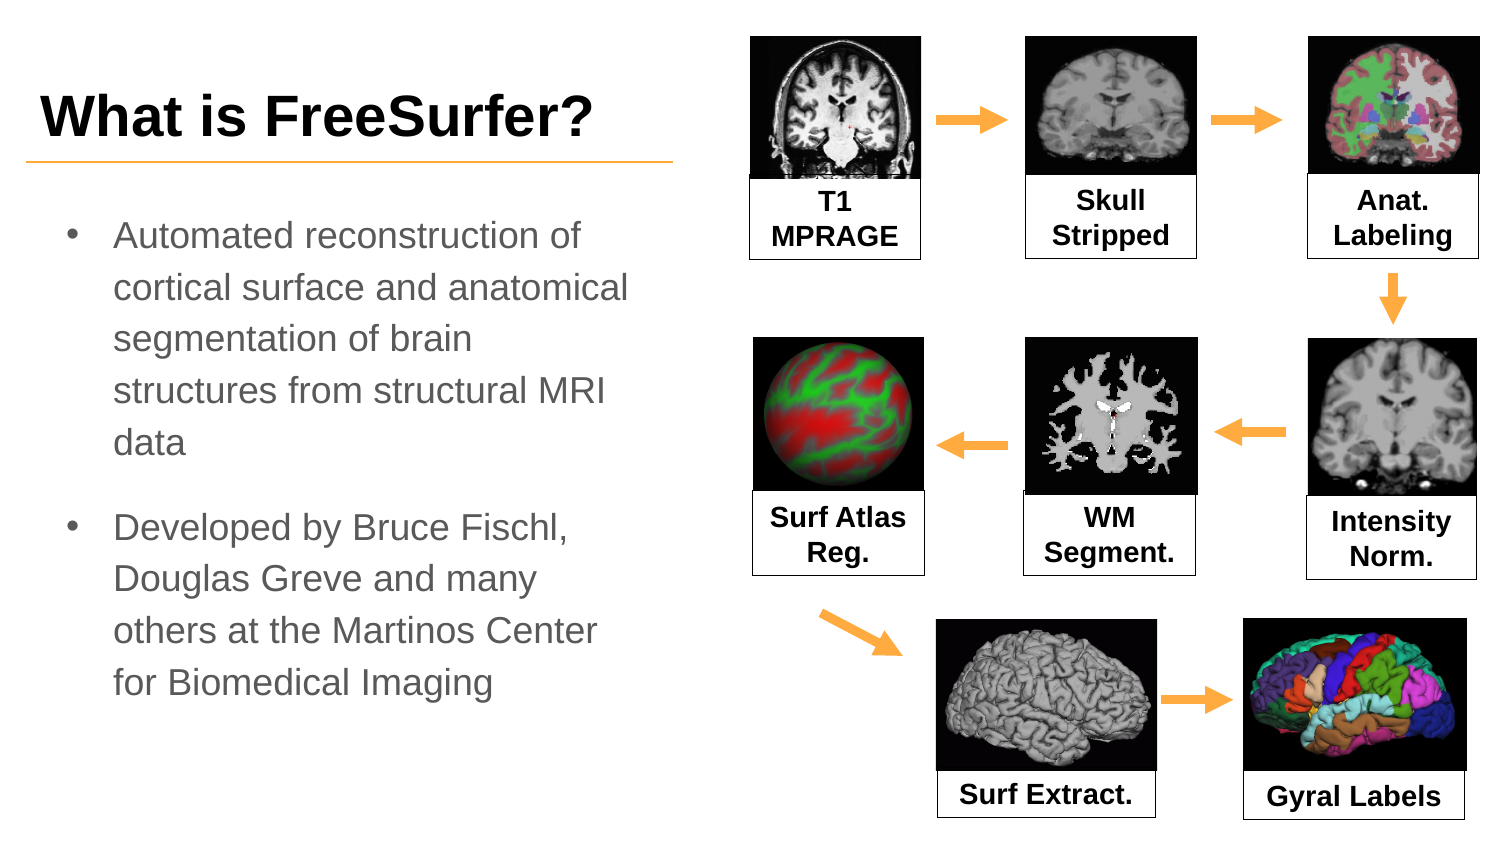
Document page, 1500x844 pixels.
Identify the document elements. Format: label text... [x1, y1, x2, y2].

text_box Intensity Norm. [1306, 502, 1477, 580]
text_box Skull Stripped [1025, 181, 1197, 259]
list Automated reconstruction of cortical surface and anatomical segmentation of brain structures from structural MRI data Developed by Bruce Fischl, Douglas Greve and many others at the Martinos Center for Biomedical Imaging [51, 189, 645, 750]
text_box T1 MPRAGE [749, 186, 921, 260]
picture [752, 337, 924, 491]
picture [1243, 618, 1467, 771]
text_box Gyral Labels [1243, 779, 1465, 820]
title What is FreeSurfer? [926, 63, 1019, 158]
picture [1024, 36, 1197, 175]
picture [1307, 338, 1478, 496]
text_box WM Segment. [1023, 501, 1196, 576]
title What is FreeSurfer? [25, 63, 744, 158]
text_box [820, 612, 904, 657]
picture [1025, 337, 1198, 496]
text_box Surf Extract. [937, 779, 1156, 818]
picture [1308, 36, 1480, 174]
text_box Surf Atlas Reg. [752, 496, 925, 576]
picture [935, 618, 1158, 771]
title What is FreeSurfer? [1201, 63, 1303, 158]
picture [749, 36, 922, 179]
text_box Anat. Labeling [1307, 180, 1479, 259]
